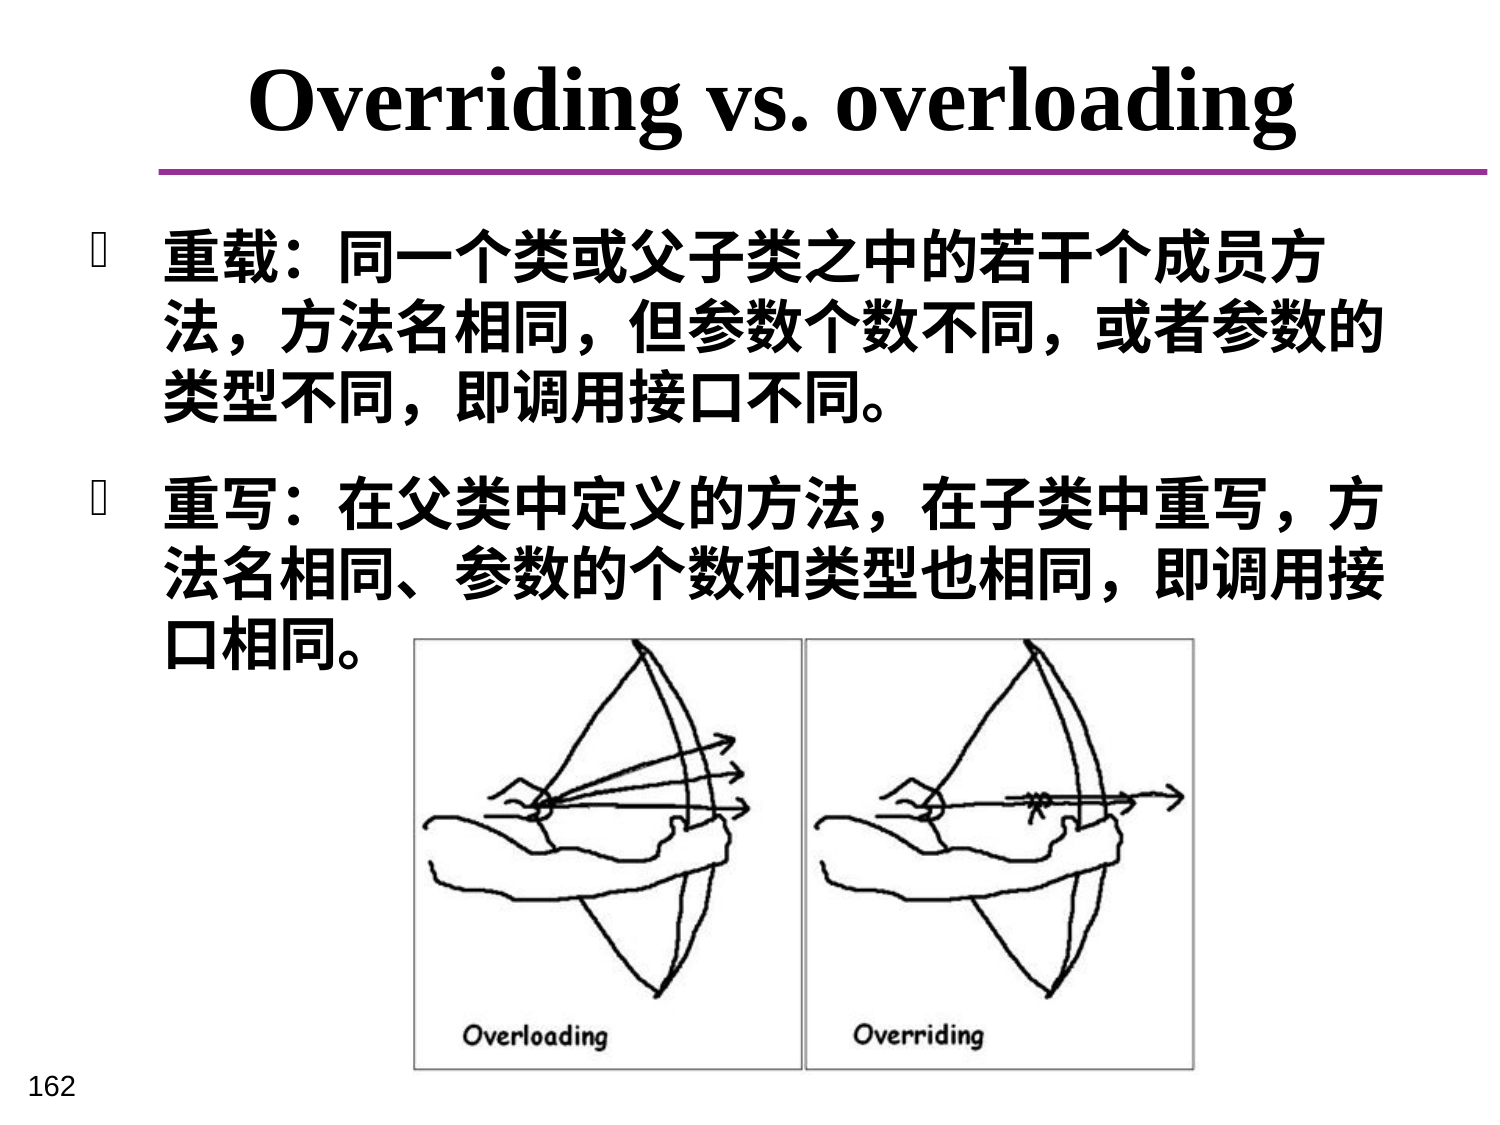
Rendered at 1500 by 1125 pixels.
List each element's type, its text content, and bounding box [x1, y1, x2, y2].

picture [412, 637, 1500, 1103]
list 重载：同一个类或父子类之中的若干个成员方法，方法名相同，但参数个数不同，或者参数的类型不同，即调用接口不同。 重写：在父类中定义的方法，在子类中重写，方法名相同、参数的个数和类型也相同，即调用接口相同。 [74, 212, 1413, 1026]
title Overriding vs. overloading [24, 37, 1476, 151]
footer 162 [12, 1059, 176, 1125]
